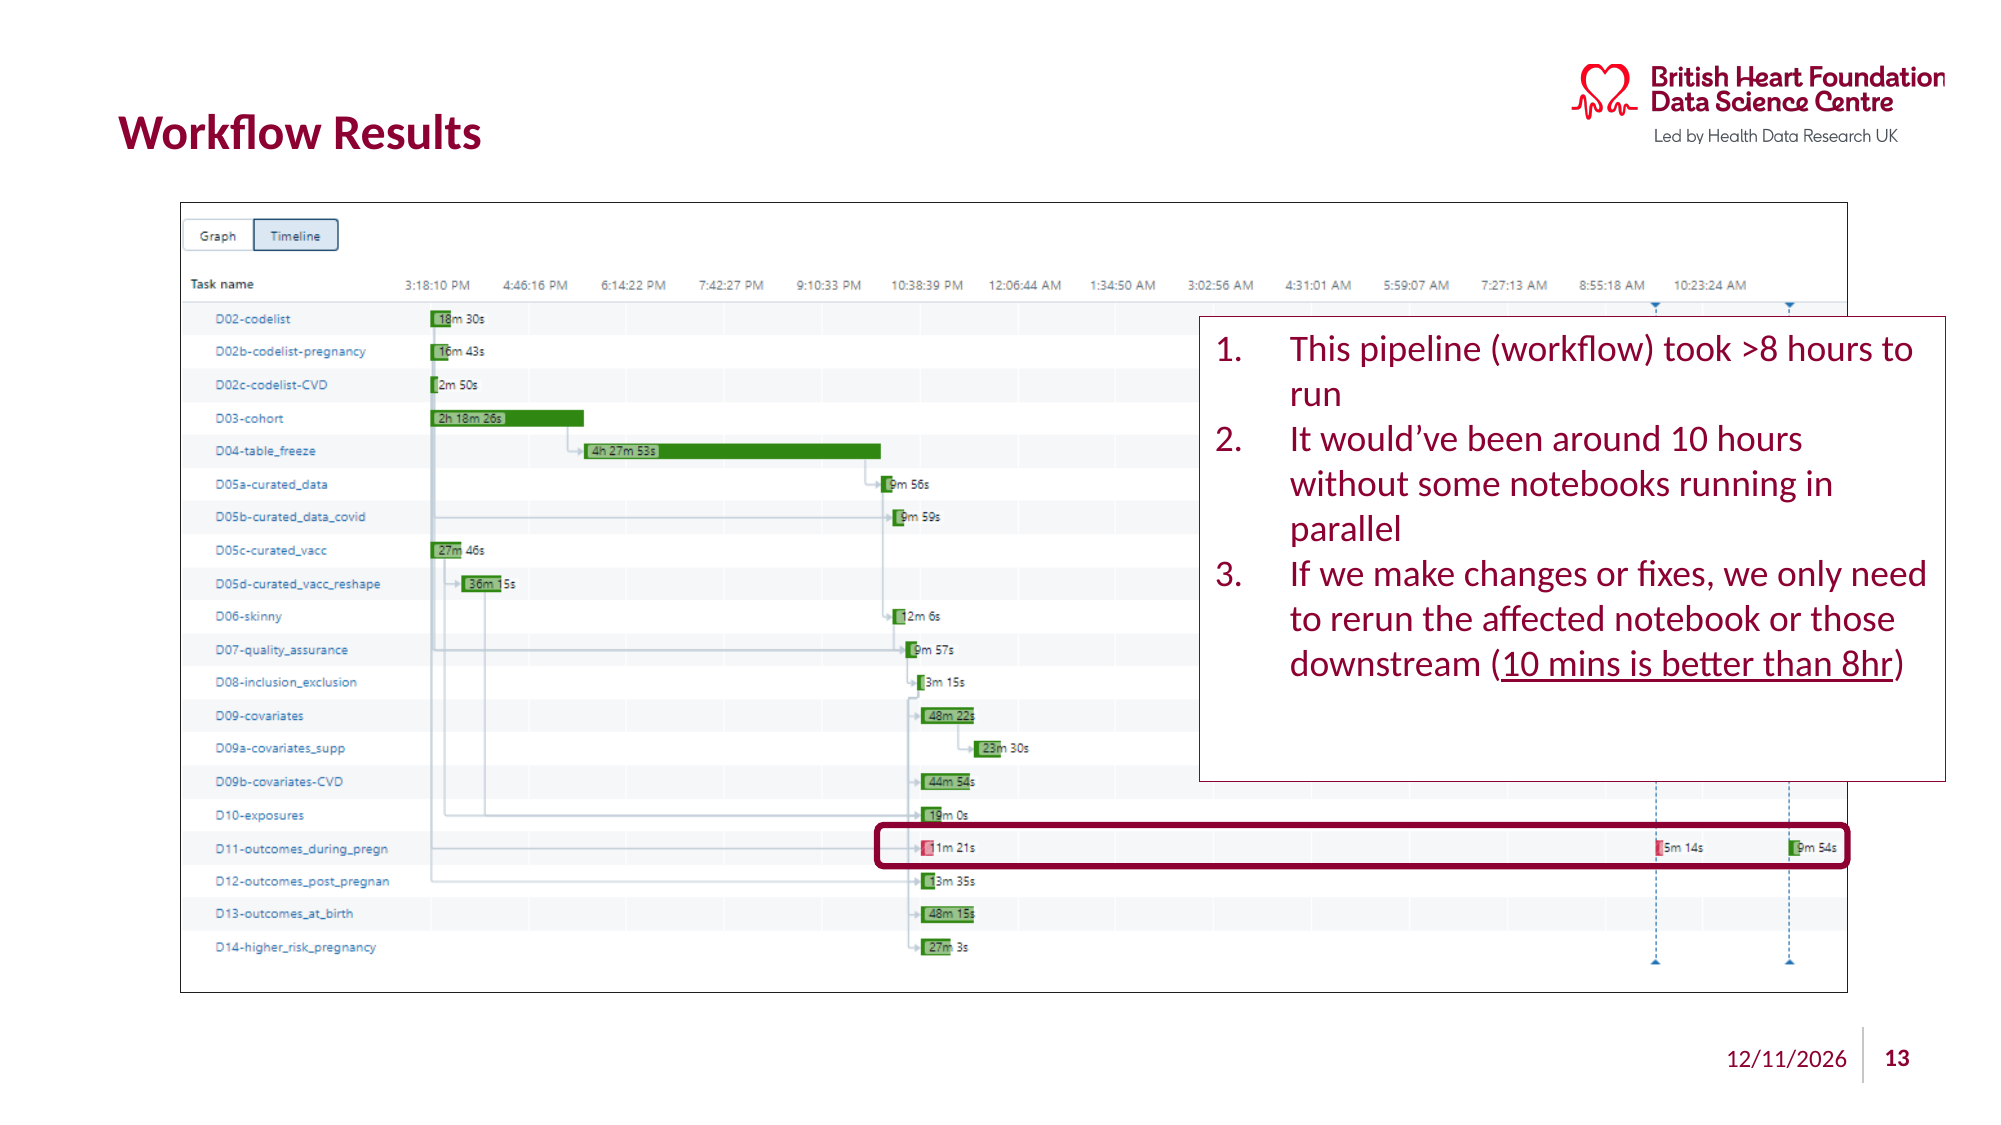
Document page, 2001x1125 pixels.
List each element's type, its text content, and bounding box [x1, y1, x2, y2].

title Workflow Results [118, 59, 1359, 160]
slide_number 13 [1840, 1037, 1925, 1075]
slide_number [1668, 1040, 1840, 1075]
picture [180, 202, 1848, 993]
text_box This pipeline (workflow) took >8 hours to run It would’ve been around 10 hours without some notebooks running in parallel If we make changes or fixes, we only need to rerun the affected notebook or those downstream (10 mins is better than 8hr) [1848, 316, 1946, 782]
